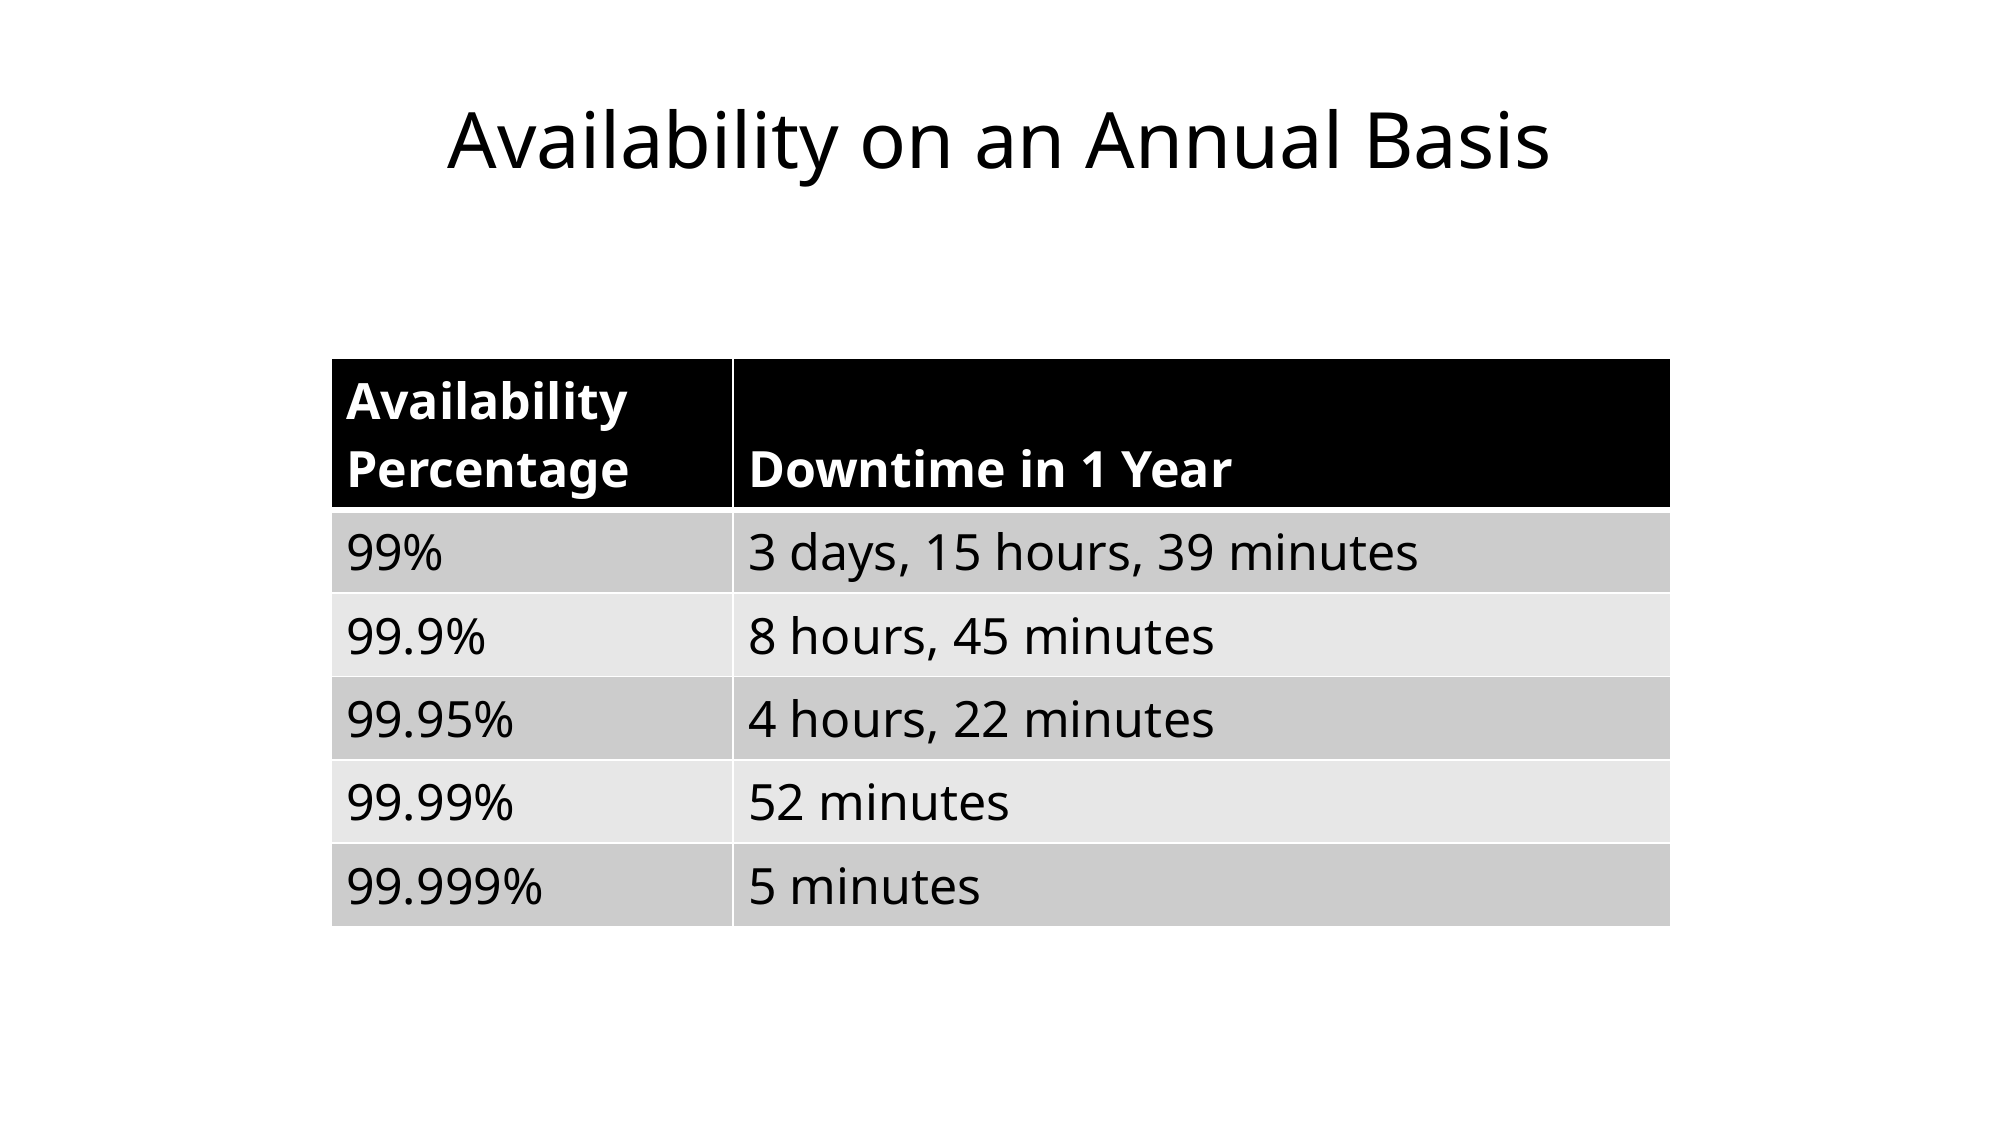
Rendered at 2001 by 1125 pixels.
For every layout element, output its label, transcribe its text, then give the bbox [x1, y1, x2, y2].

table_header Availability Percentage [332, 359, 732, 507]
table_cell 8 hours, 45 minutes [734, 594, 1670, 676]
table_cell 99.999% [332, 844, 732, 926]
table_cell 4 hours, 22 minutes [734, 677, 1670, 759]
table_cell 99% [332, 513, 732, 592]
table_cell 52 minutes [734, 761, 1670, 842]
table_header Downtime in 1 Year [734, 359, 1670, 507]
table_cell 99.99% [332, 761, 732, 842]
text_box Availability on an Annual Basis [137, 93, 1863, 183]
table_cell 99.95% [332, 677, 732, 759]
table_cell 5 minutes [734, 844, 1670, 926]
table_cell 99.9% [332, 594, 732, 676]
table_cell 3 days, 15 hours, 39 minutes [734, 513, 1670, 592]
